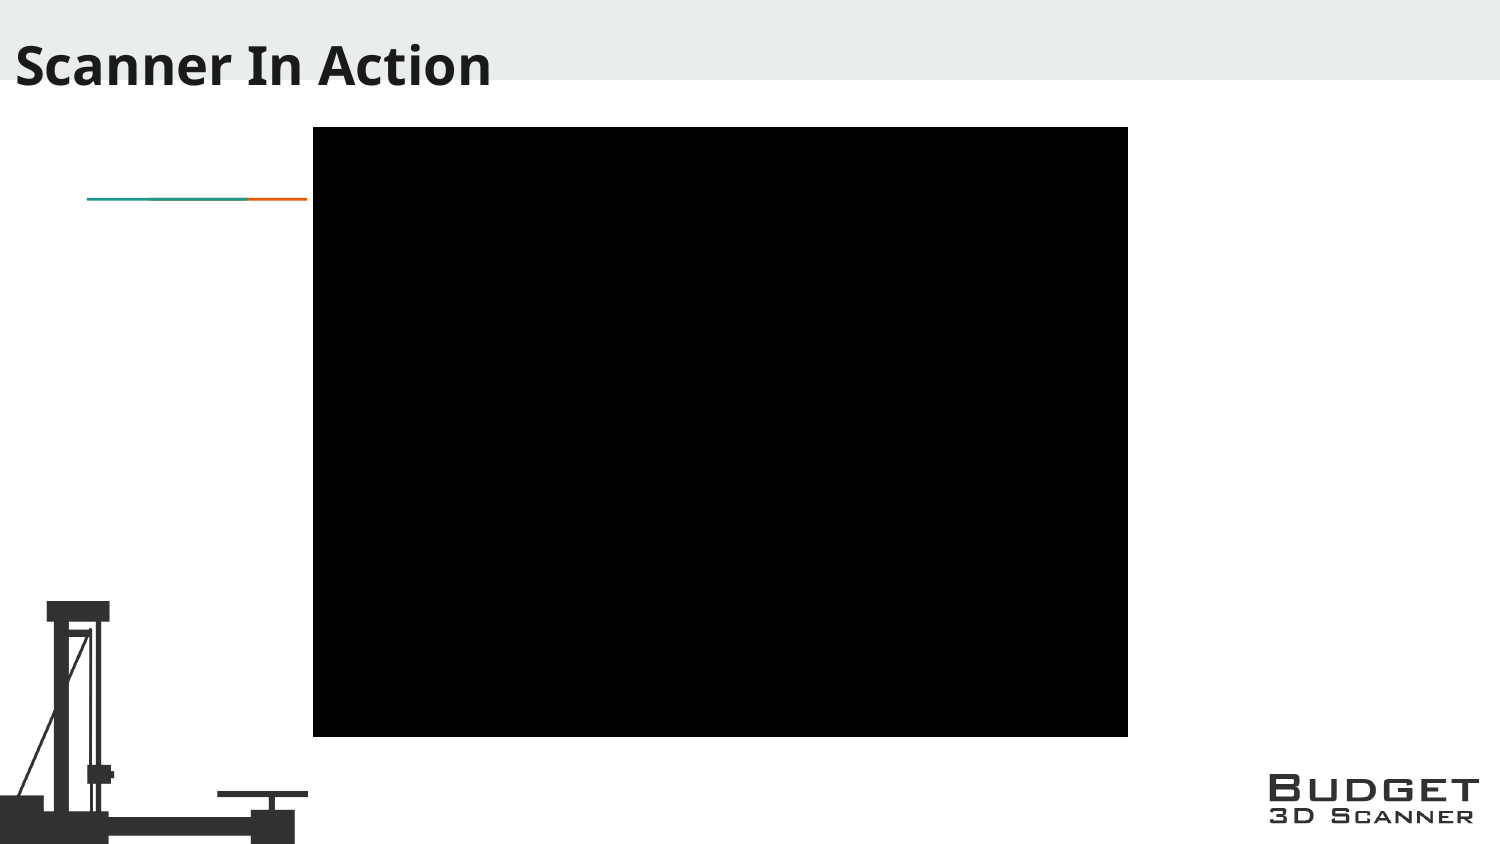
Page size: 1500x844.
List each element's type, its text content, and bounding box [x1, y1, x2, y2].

title Scanner In Action [0, 16, 1262, 104]
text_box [312, 126, 1129, 739]
picture [0, 548, 309, 844]
picture [1204, 695, 1500, 844]
